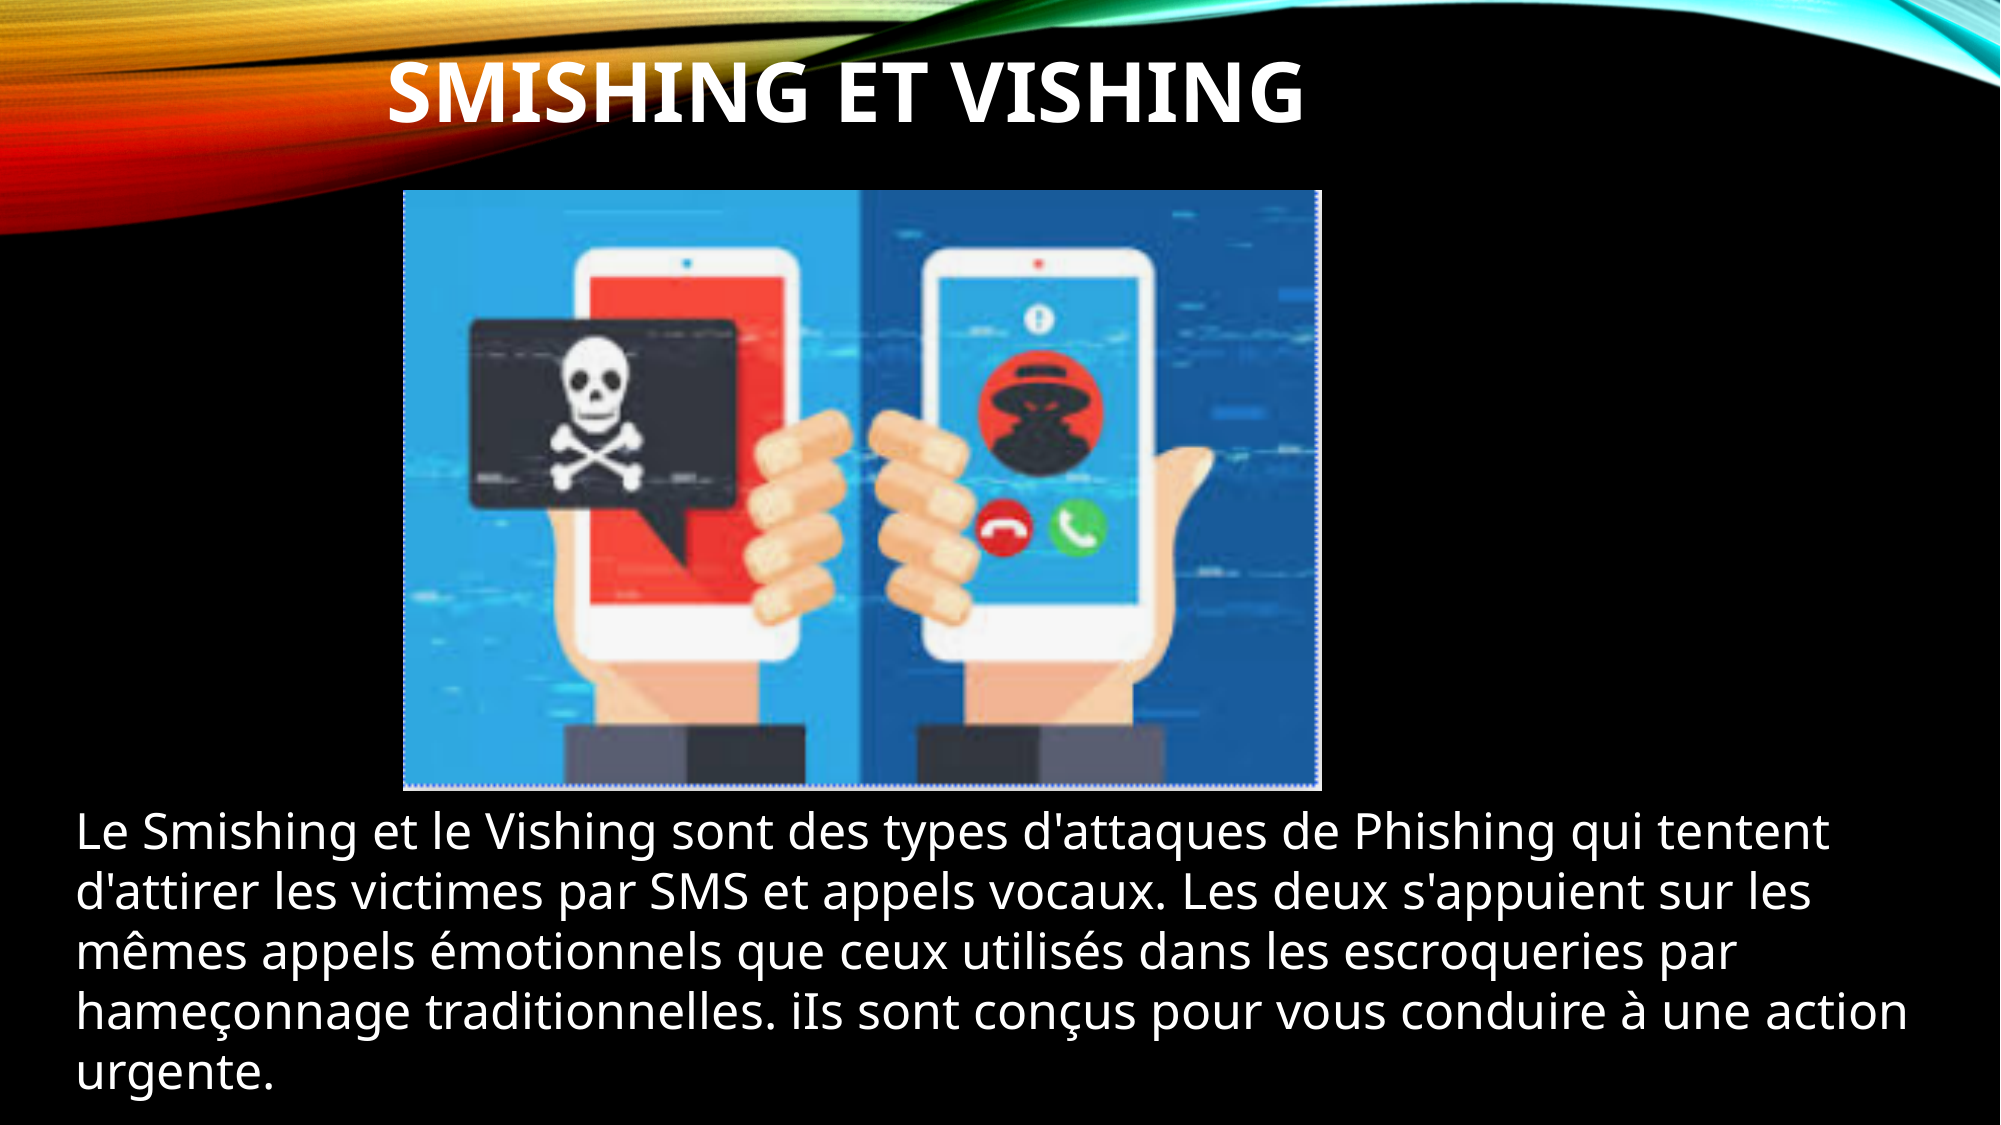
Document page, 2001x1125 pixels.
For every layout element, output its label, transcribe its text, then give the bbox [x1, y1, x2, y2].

text_box Le Smishing et le Vishing sont des types d'attaques de Phishing qui tentent d'attirer les victimes par SMS et appels vocaux. Les deux s'appuient sur les mêmes appels émotionnels que ceux utilisés dans les escroqueries par hameçonnage traditionnelles. iIs sont conçus pour vous conduire à une action urgente. [60, 791, 2000, 1107]
title SMISHING ET Vishing [0, 39, 1345, 252]
picture [403, 190, 1322, 791]
picture [0, 0, 2000, 237]
